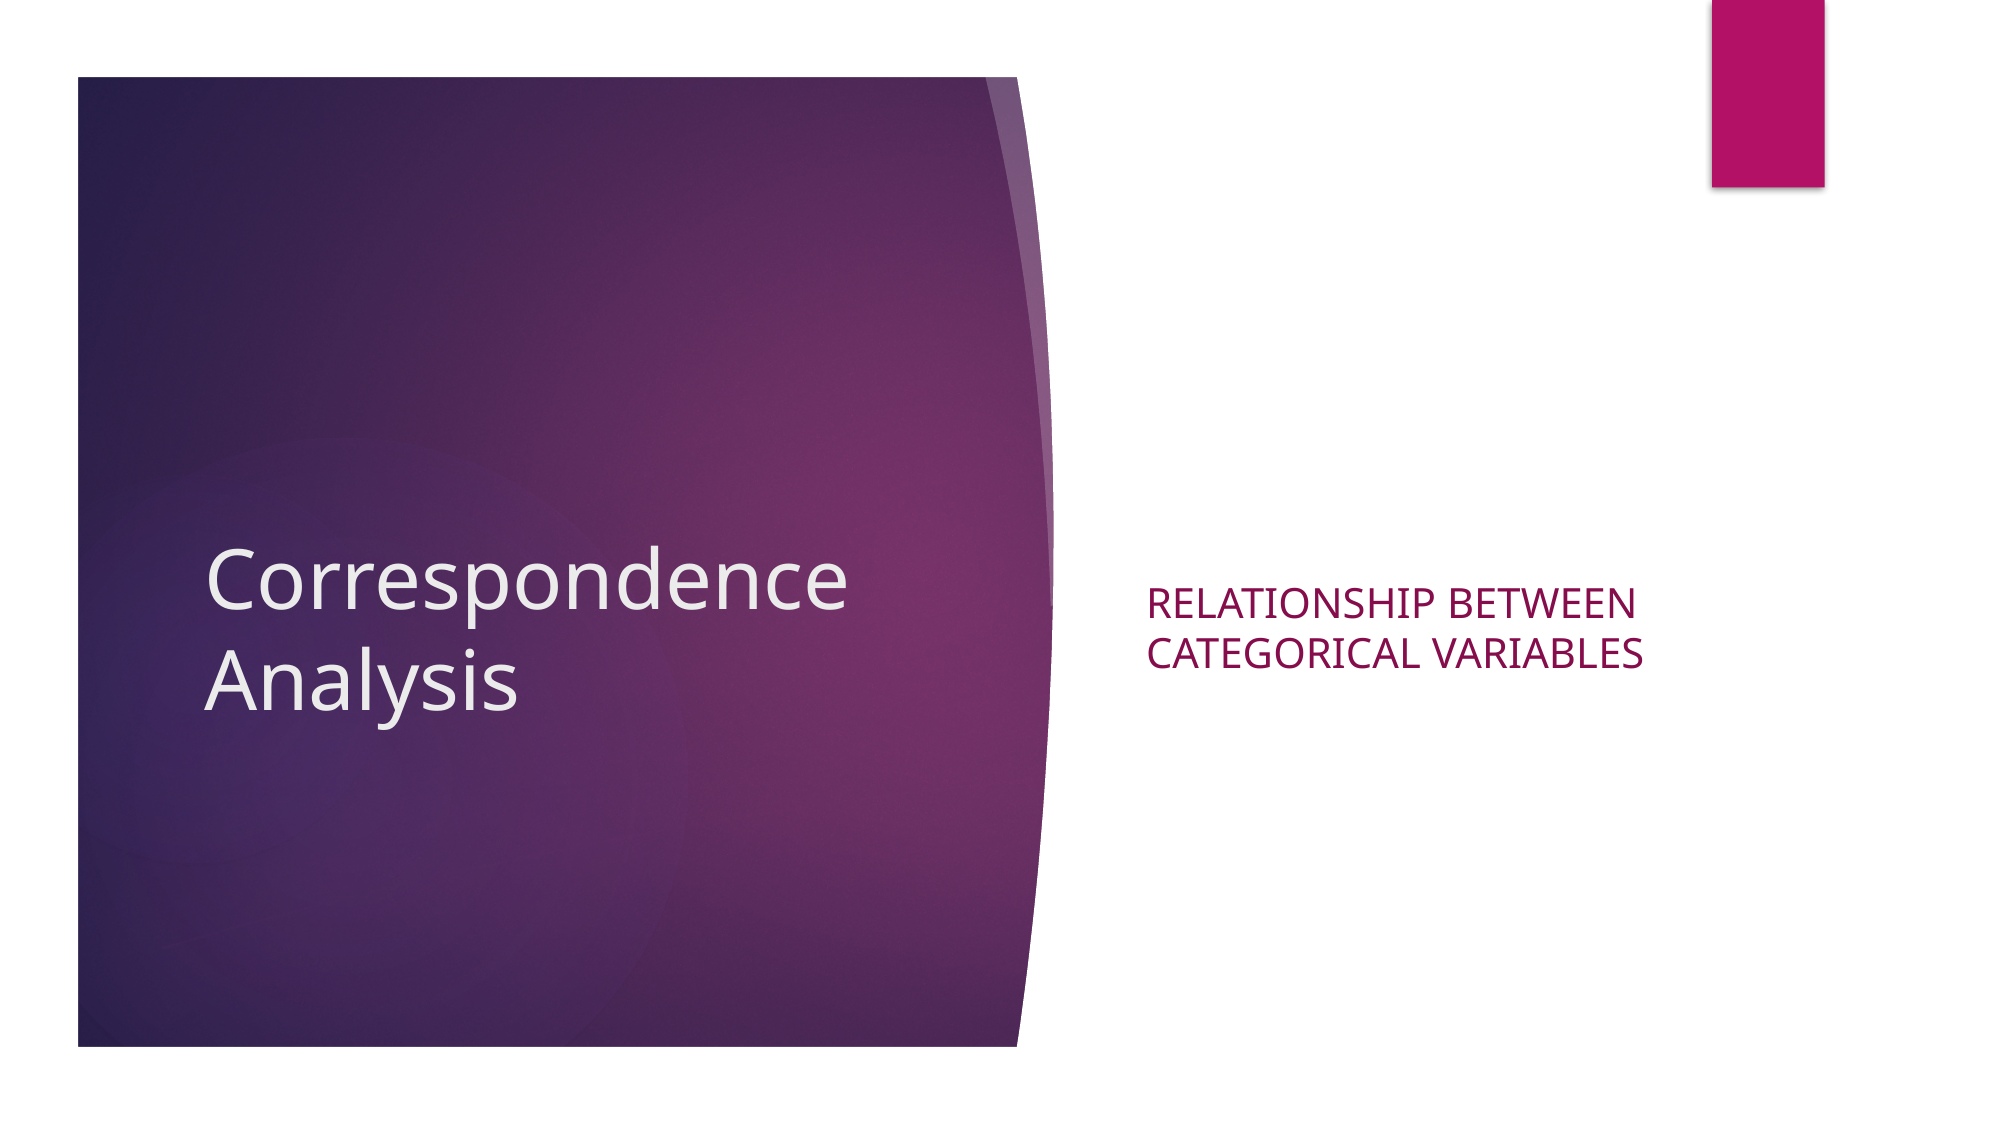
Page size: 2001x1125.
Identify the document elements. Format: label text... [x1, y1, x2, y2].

title Correspondence Analysis [189, 439, 932, 814]
list Relationship between categorical variables [1131, 439, 1748, 814]
